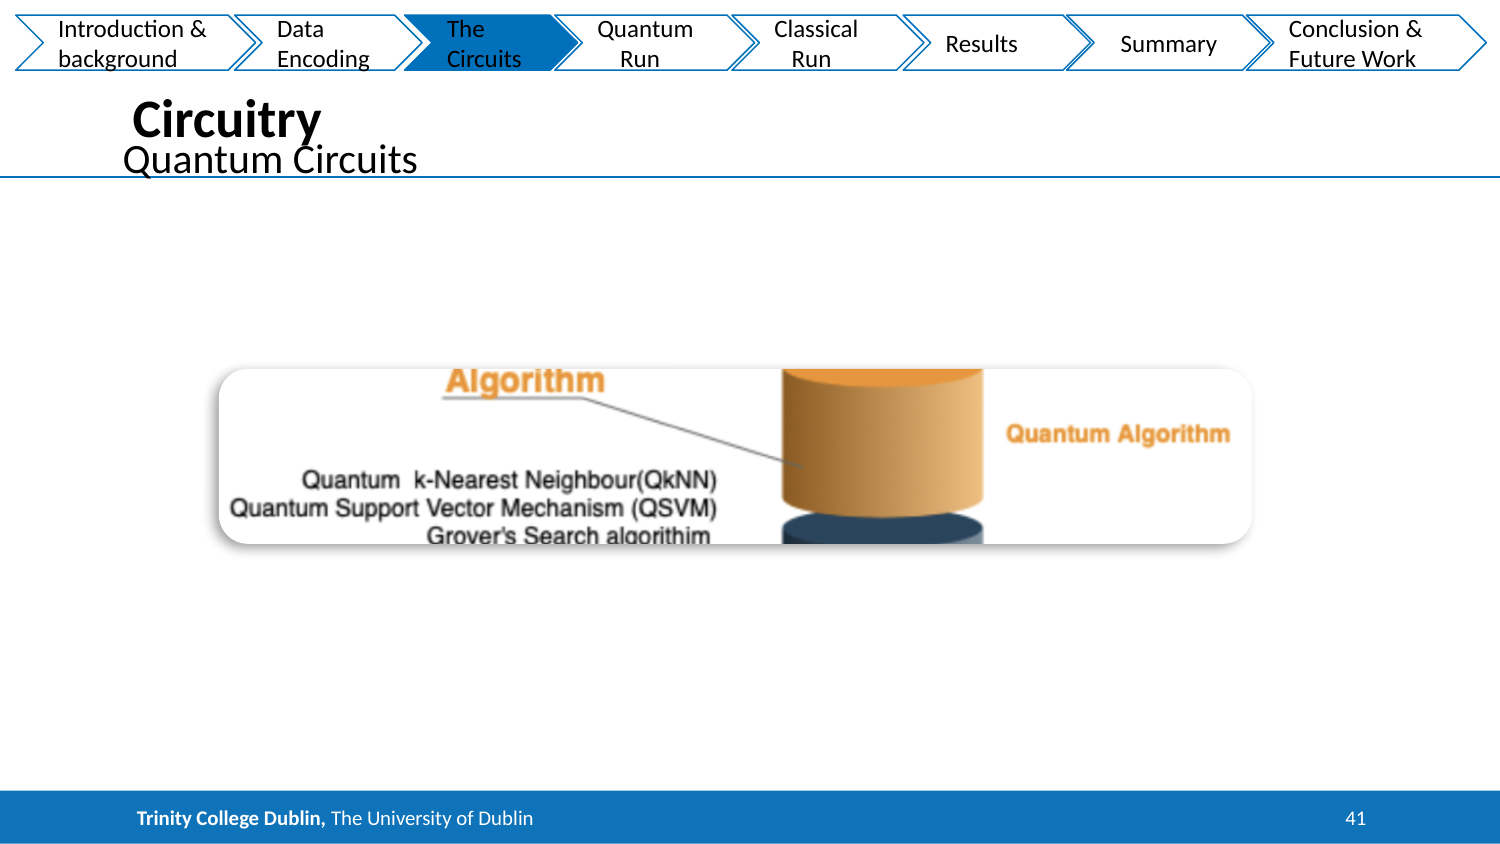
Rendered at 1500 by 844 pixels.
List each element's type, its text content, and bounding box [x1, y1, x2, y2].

picture [218, 368, 1253, 545]
list Quantum Circuits [122, 132, 1367, 184]
title Circuitry [120, 78, 1351, 148]
text_box The Circuits [404, 15, 578, 71]
text_box Introduction & background [15, 15, 256, 71]
text_box Results [903, 15, 1091, 71]
text_box Quantum Run [554, 15, 755, 71]
text_box Classical Run [731, 15, 924, 71]
text_box Conclusion & Future Work [1246, 15, 1487, 71]
text_box Data Encoding [234, 15, 423, 71]
text_box Summary [1066, 15, 1270, 71]
